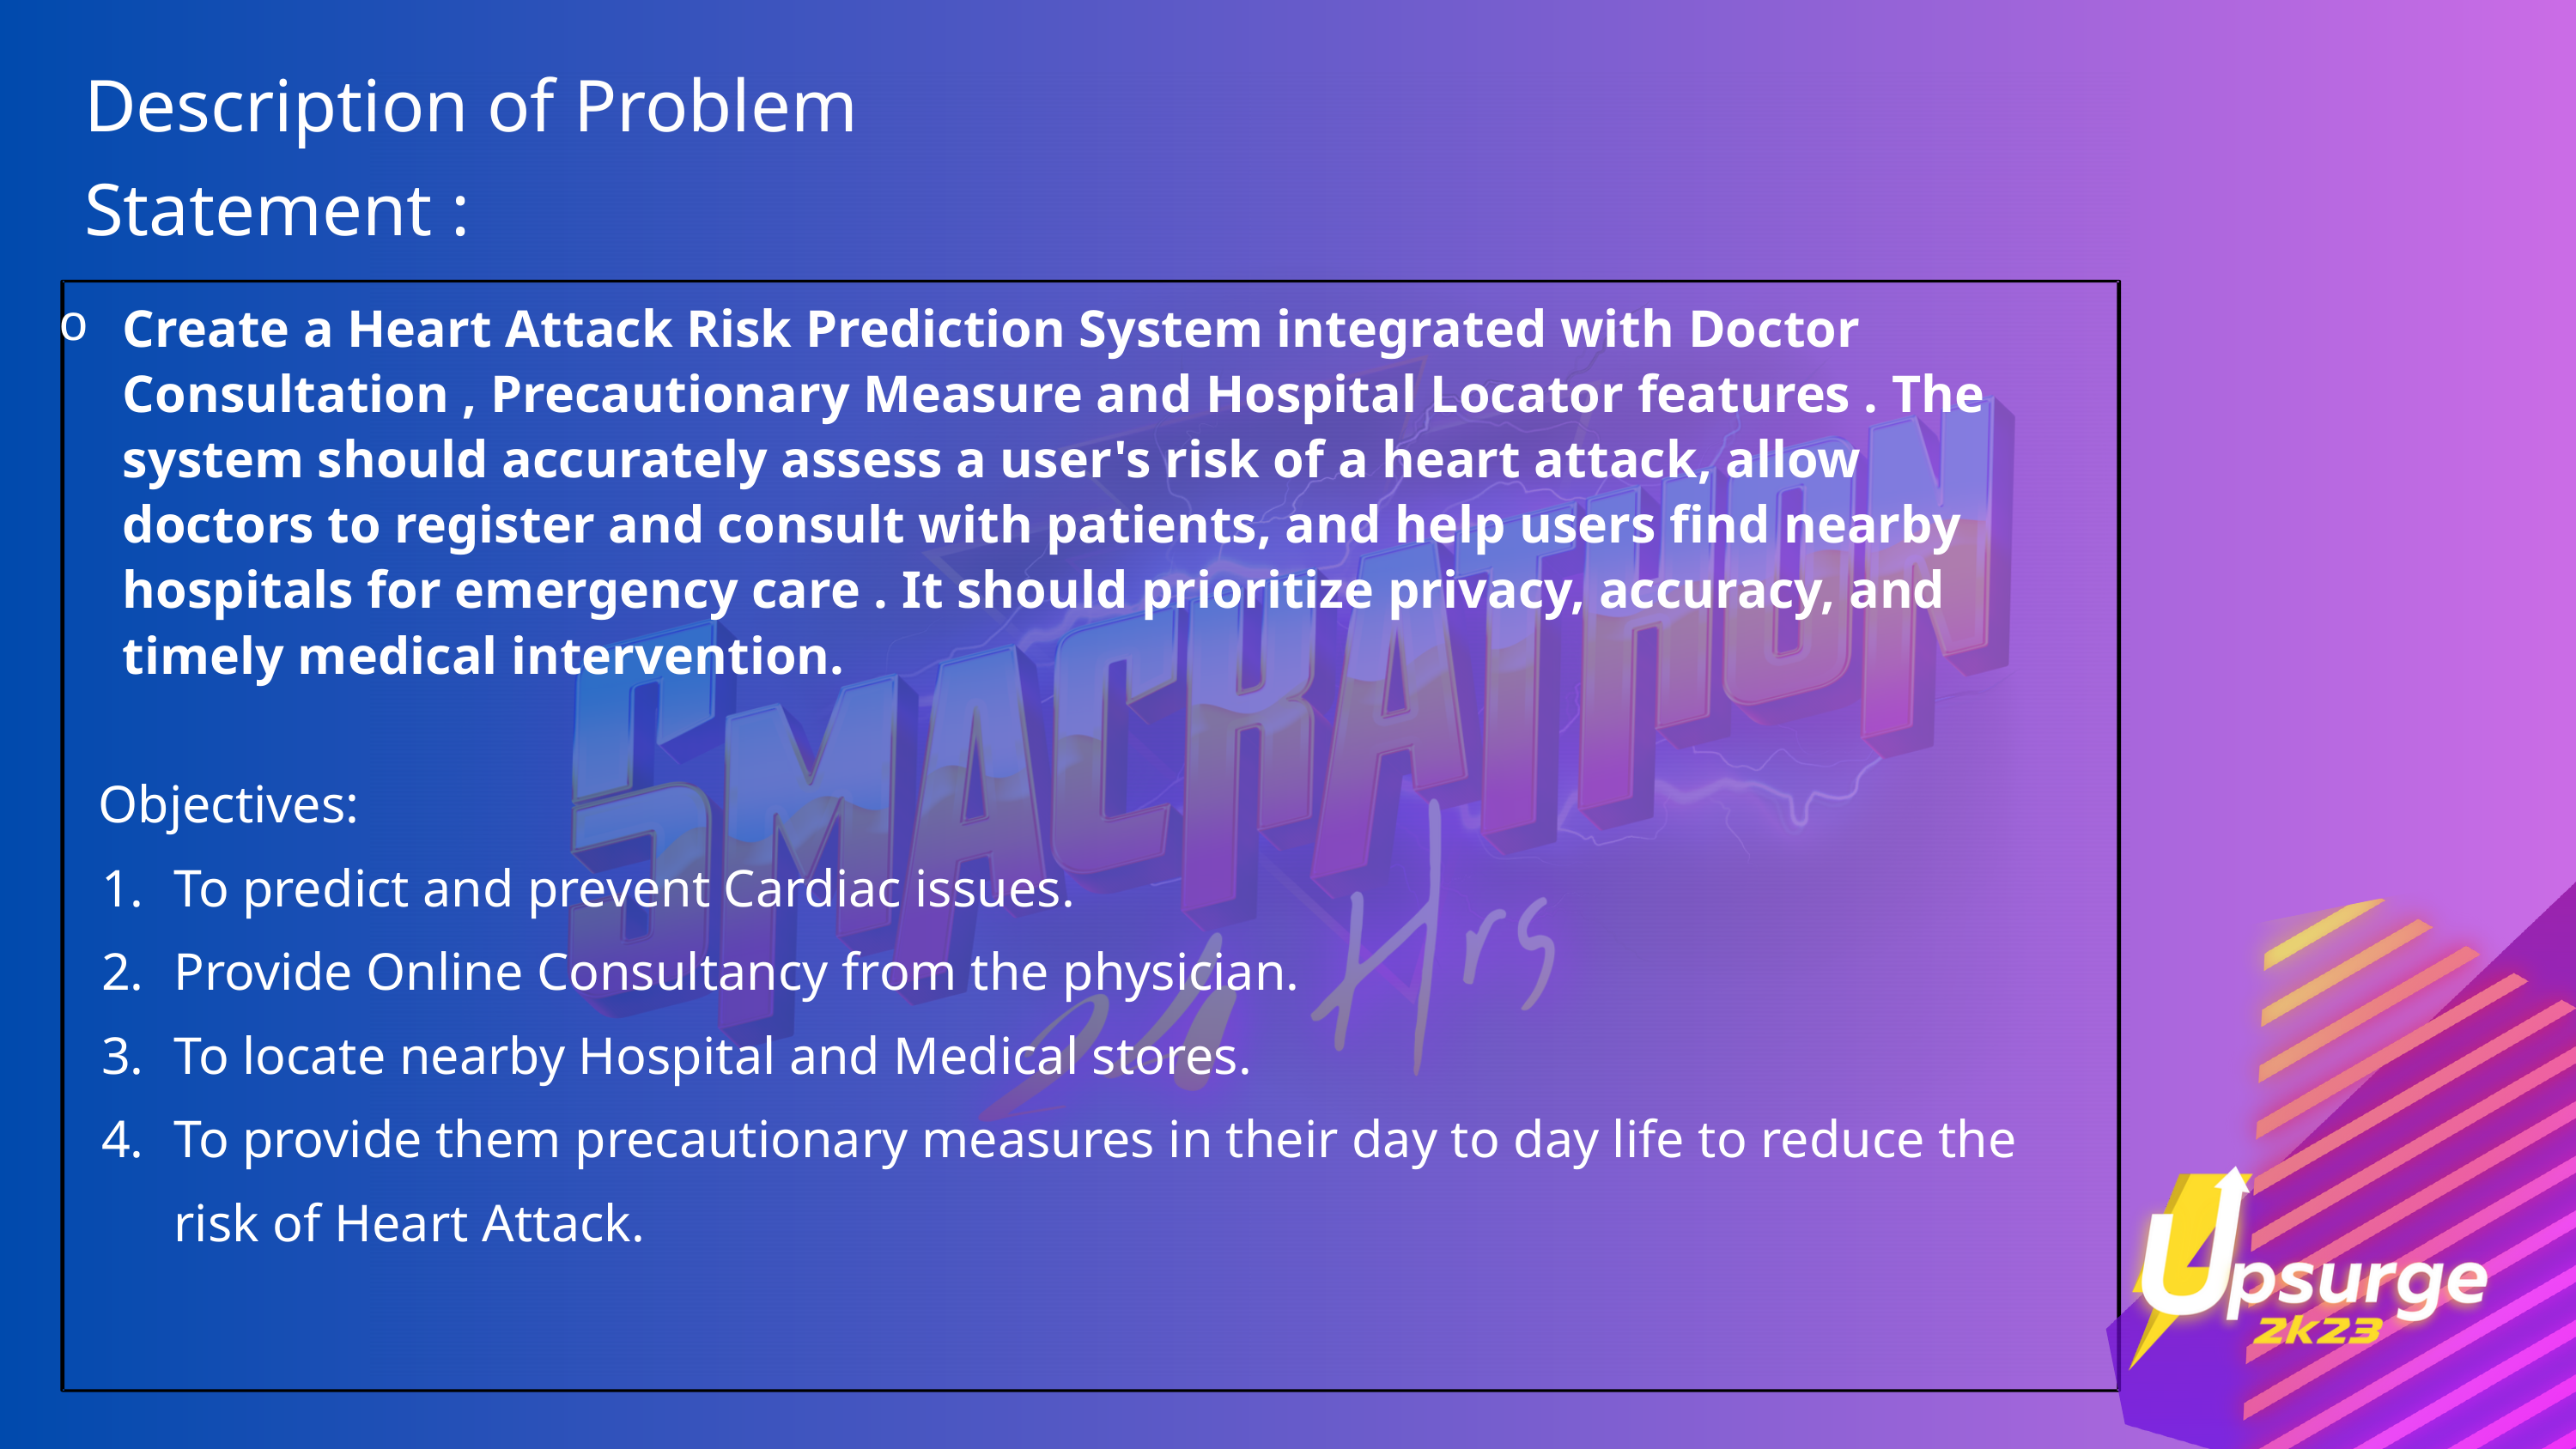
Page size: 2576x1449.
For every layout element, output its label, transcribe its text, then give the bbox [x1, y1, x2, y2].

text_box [60, 279, 2122, 1392]
text_box [2122, 859, 2576, 1449]
text_box [2098, 1162, 2511, 1408]
text_box [369, 72, 2130, 1376]
text_box Description of Problem Statement : [84, 42, 1128, 250]
